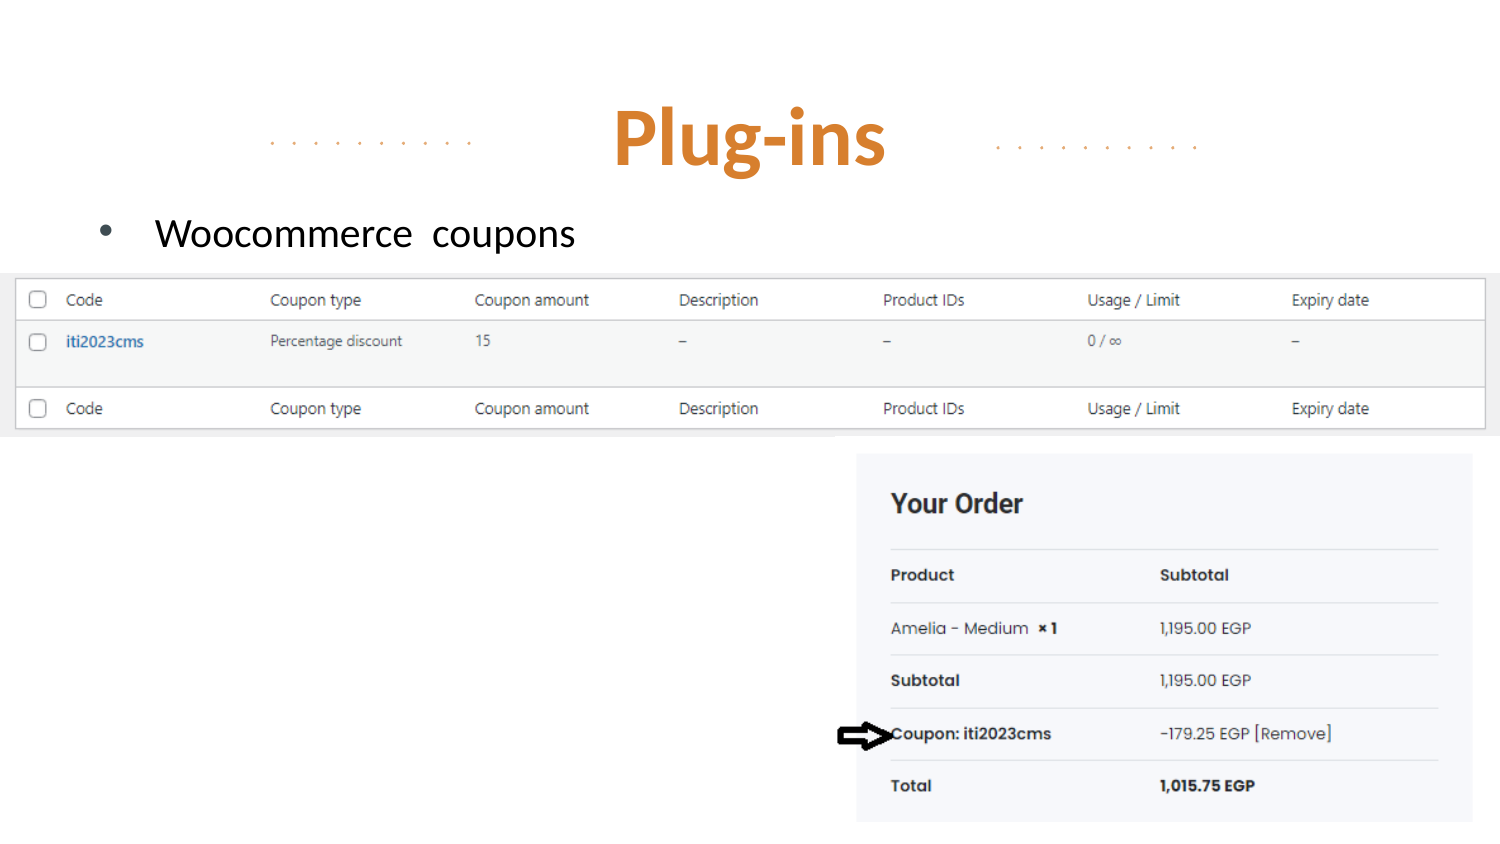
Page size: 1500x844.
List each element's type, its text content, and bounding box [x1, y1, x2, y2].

text_box Woocommerce coupons [83, 190, 1417, 271]
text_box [270, 141, 472, 146]
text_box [995, 145, 1198, 150]
picture [0, 273, 1500, 822]
title Plug-ins [426, 66, 1074, 190]
